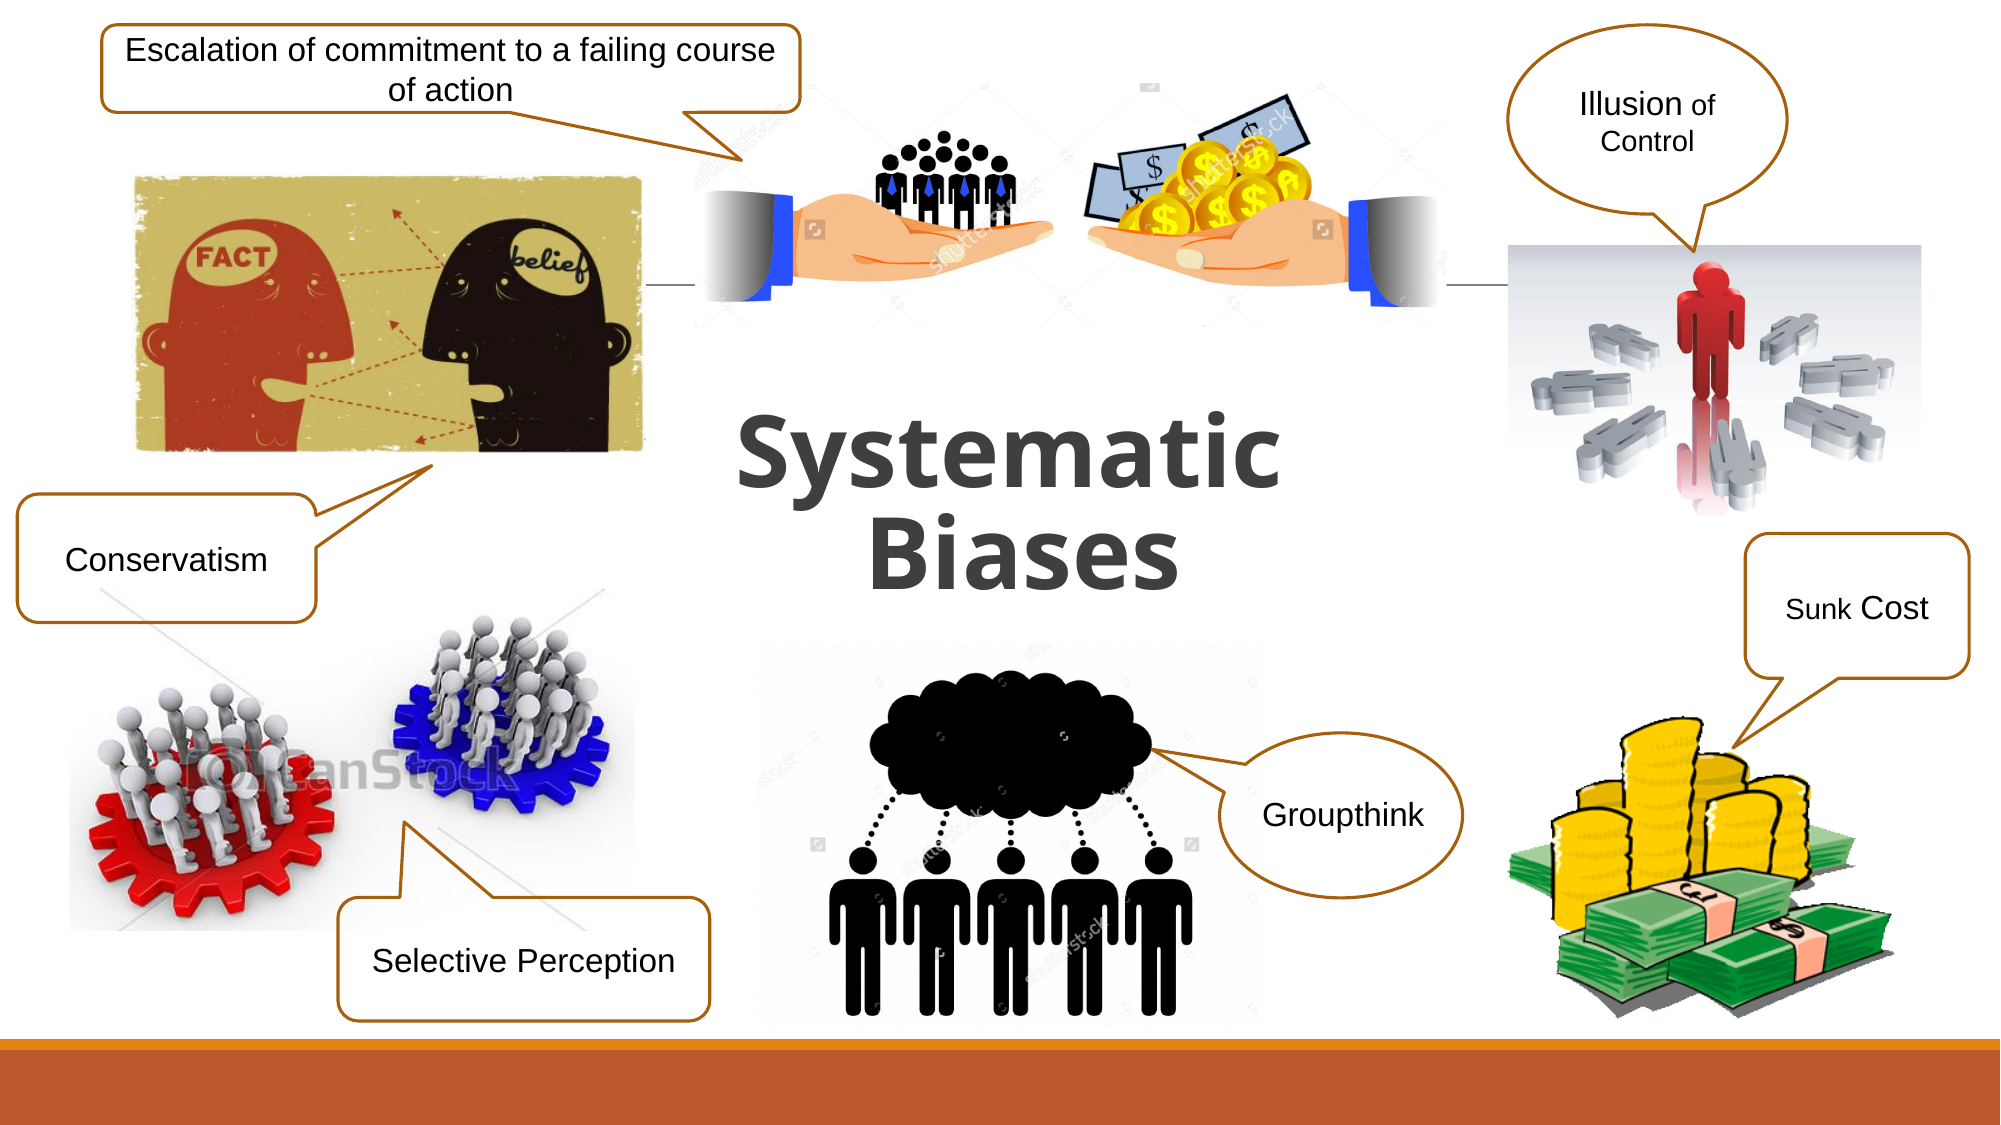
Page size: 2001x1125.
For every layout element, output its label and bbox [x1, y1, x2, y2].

text_box [17, 24, 1970, 1027]
